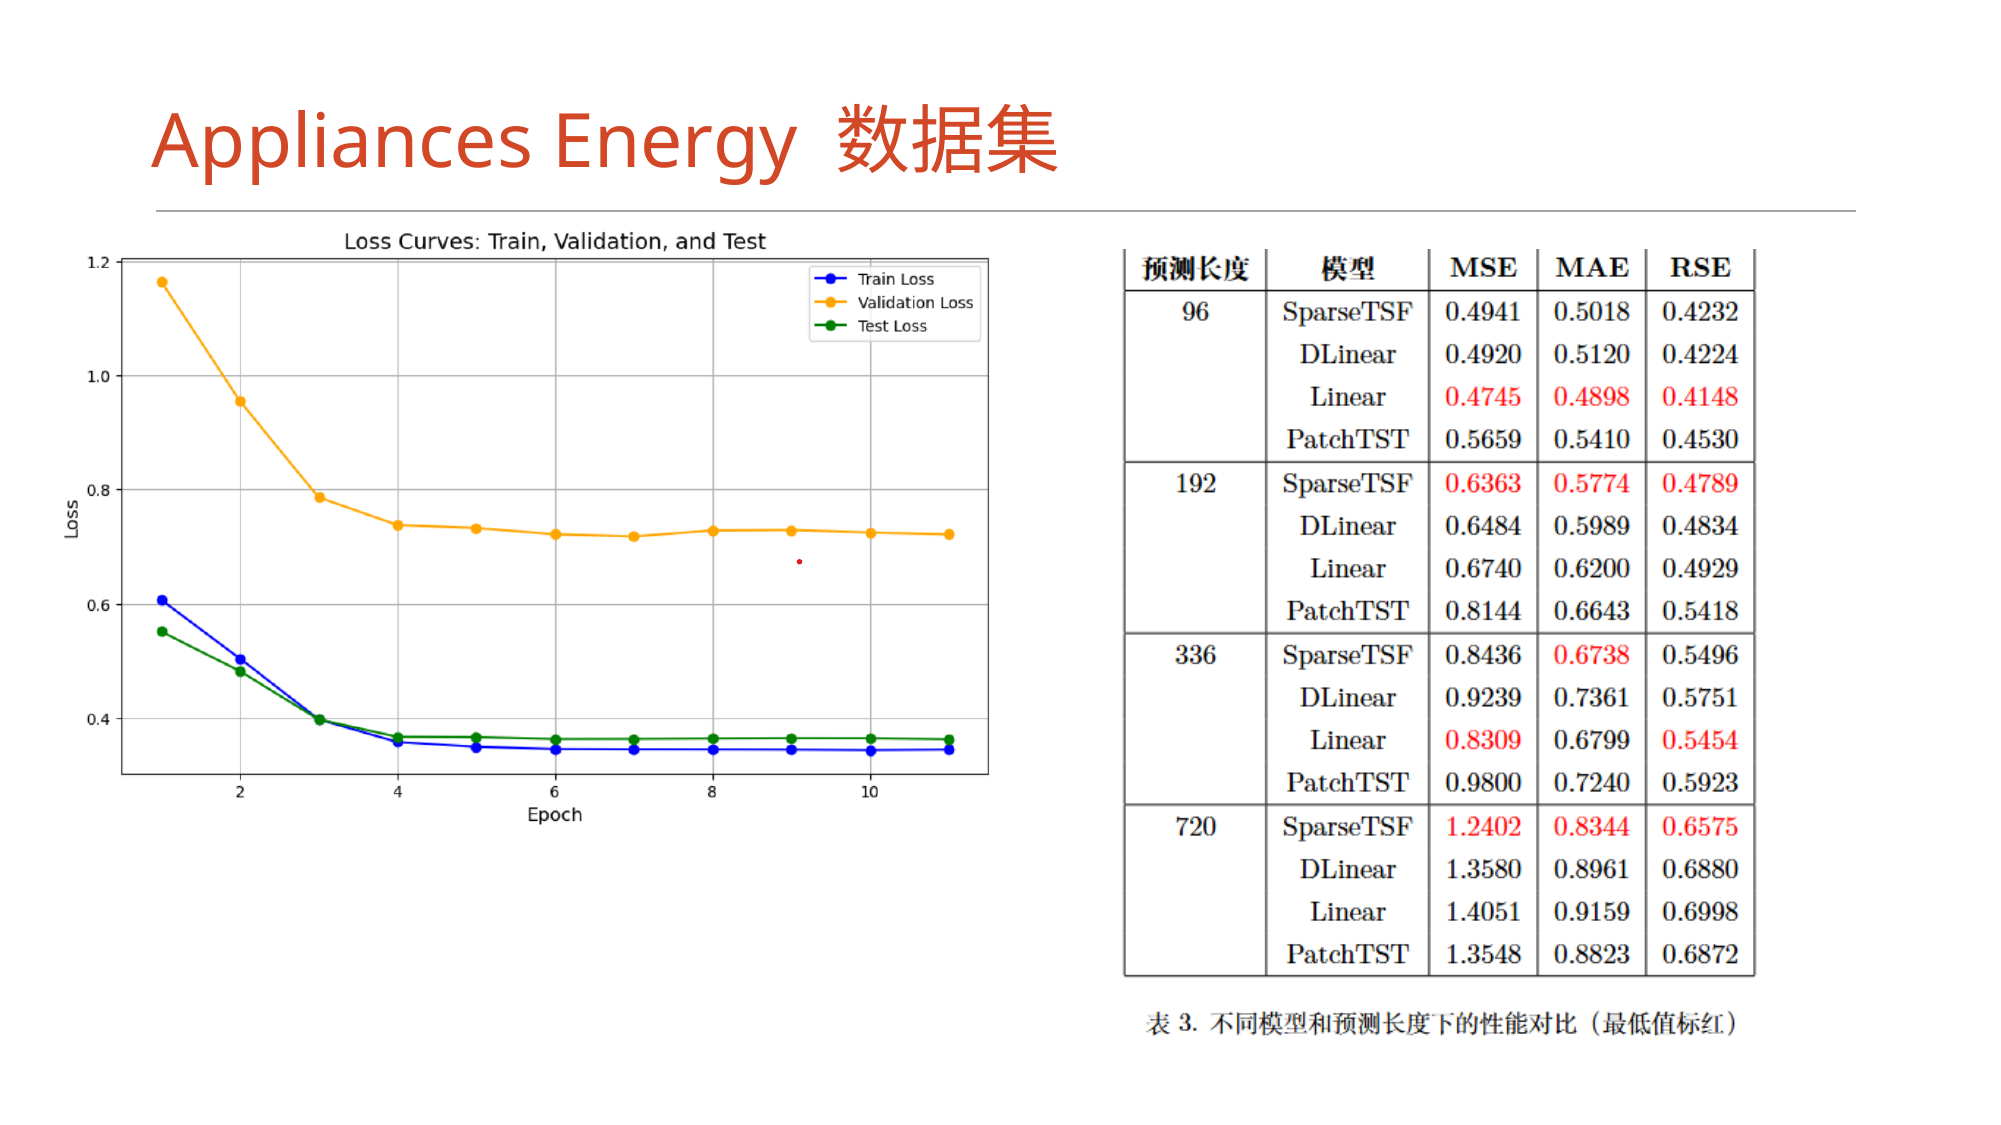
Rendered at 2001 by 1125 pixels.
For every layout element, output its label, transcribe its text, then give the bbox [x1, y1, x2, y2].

picture [62, 220, 1072, 833]
title Appliances Energy 数据集 [136, 75, 1862, 211]
picture [1101, 249, 1862, 1075]
